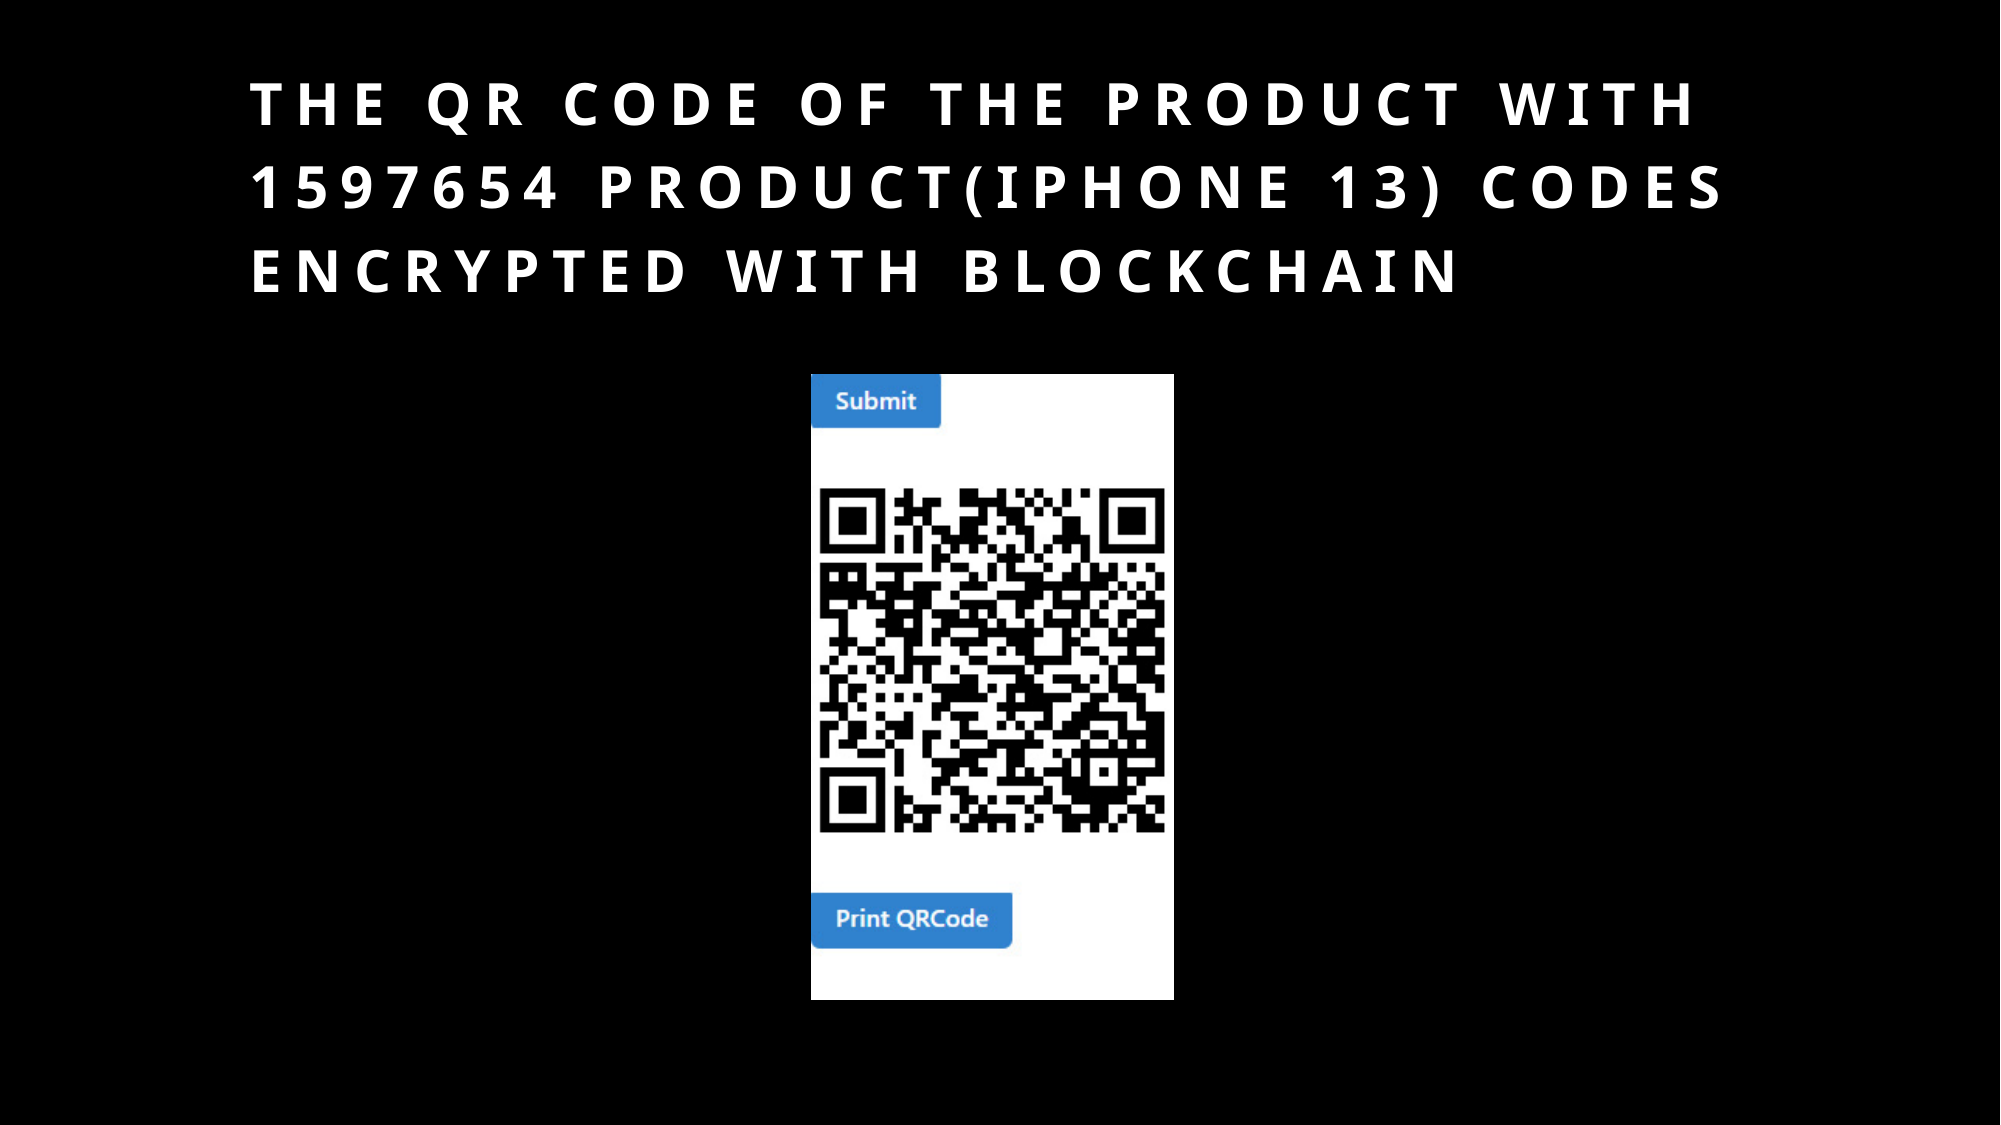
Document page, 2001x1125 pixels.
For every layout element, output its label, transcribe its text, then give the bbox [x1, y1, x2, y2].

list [811, 374, 1174, 1000]
title The QR CODE of the product with 1597654 product(ıphone 13) codes encrypted with Blockchain [234, 171, 1750, 313]
